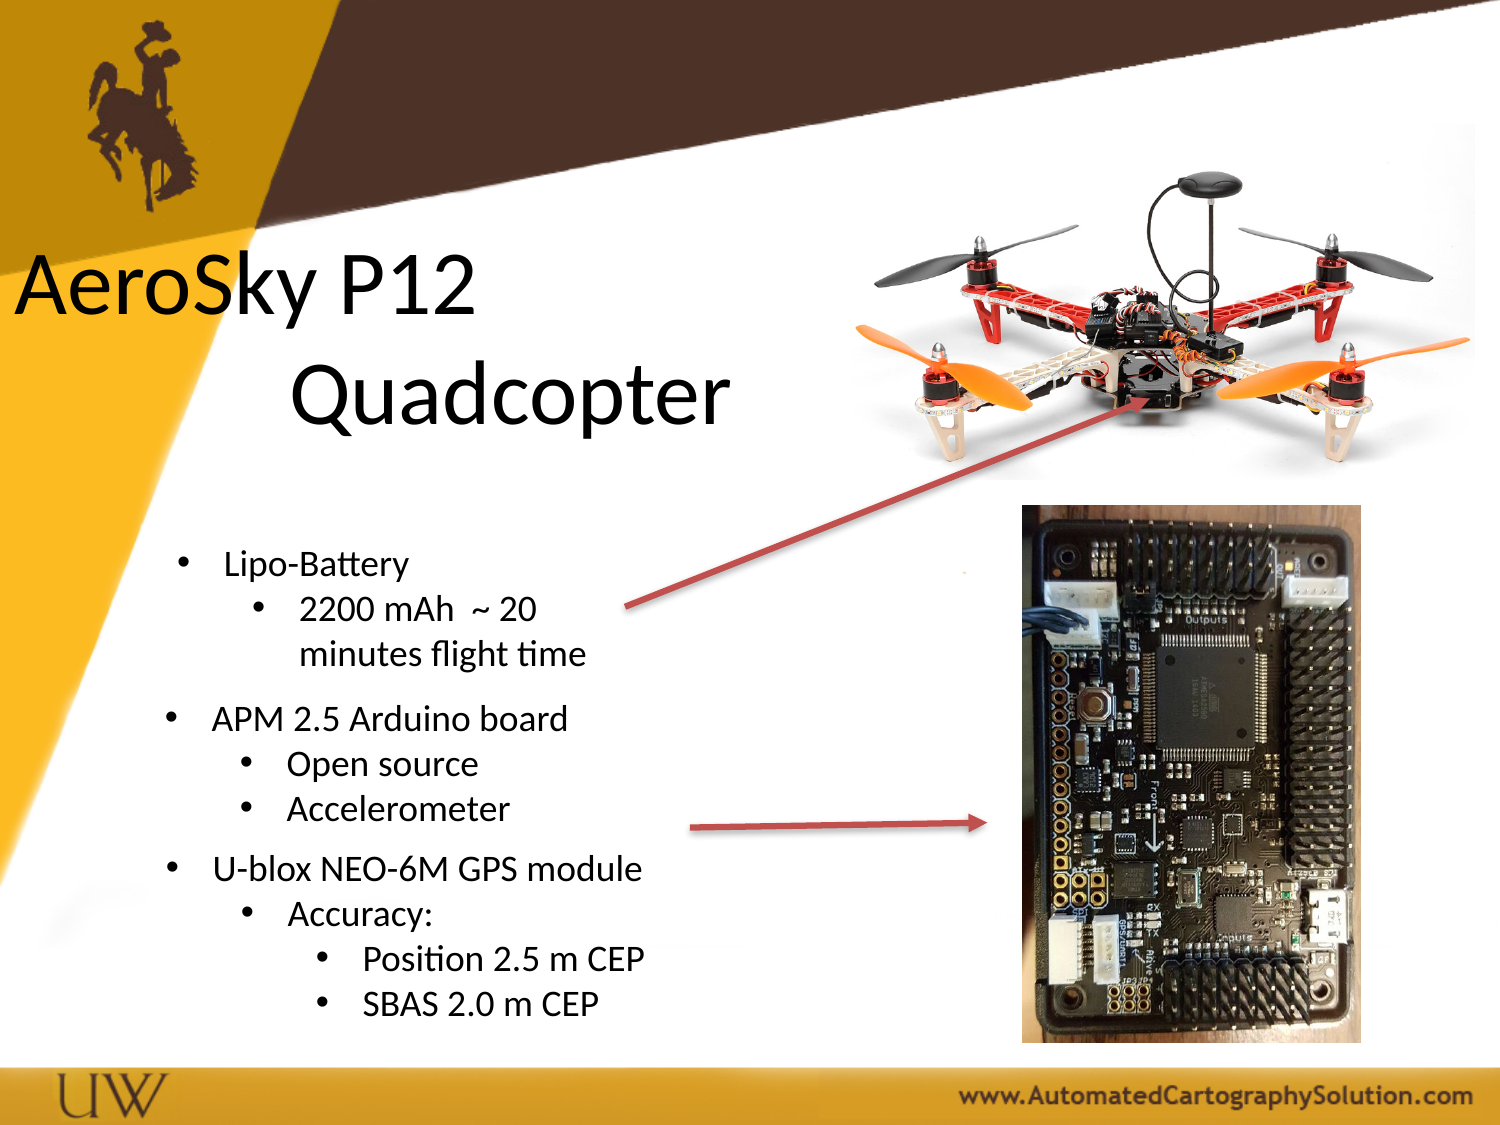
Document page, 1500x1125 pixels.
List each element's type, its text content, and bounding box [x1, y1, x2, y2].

text_box AeroSky P12 Quadcopter [0, 195, 844, 470]
text_box APM 2.5 Arduino board Open source Accelerometer [149, 641, 788, 836]
text_box Lipo-Battery 2200 mAh ~ 20 minutes flight time [162, 531, 683, 682]
text_box [689, 813, 988, 833]
text_box U-blox NEO-6M GPS module Accuracy: Position 2.5 m CEP SBAS 2.0 m CEP [151, 837, 672, 1032]
text_box [623, 488, 933, 610]
picture [0, 0, 1500, 1125]
